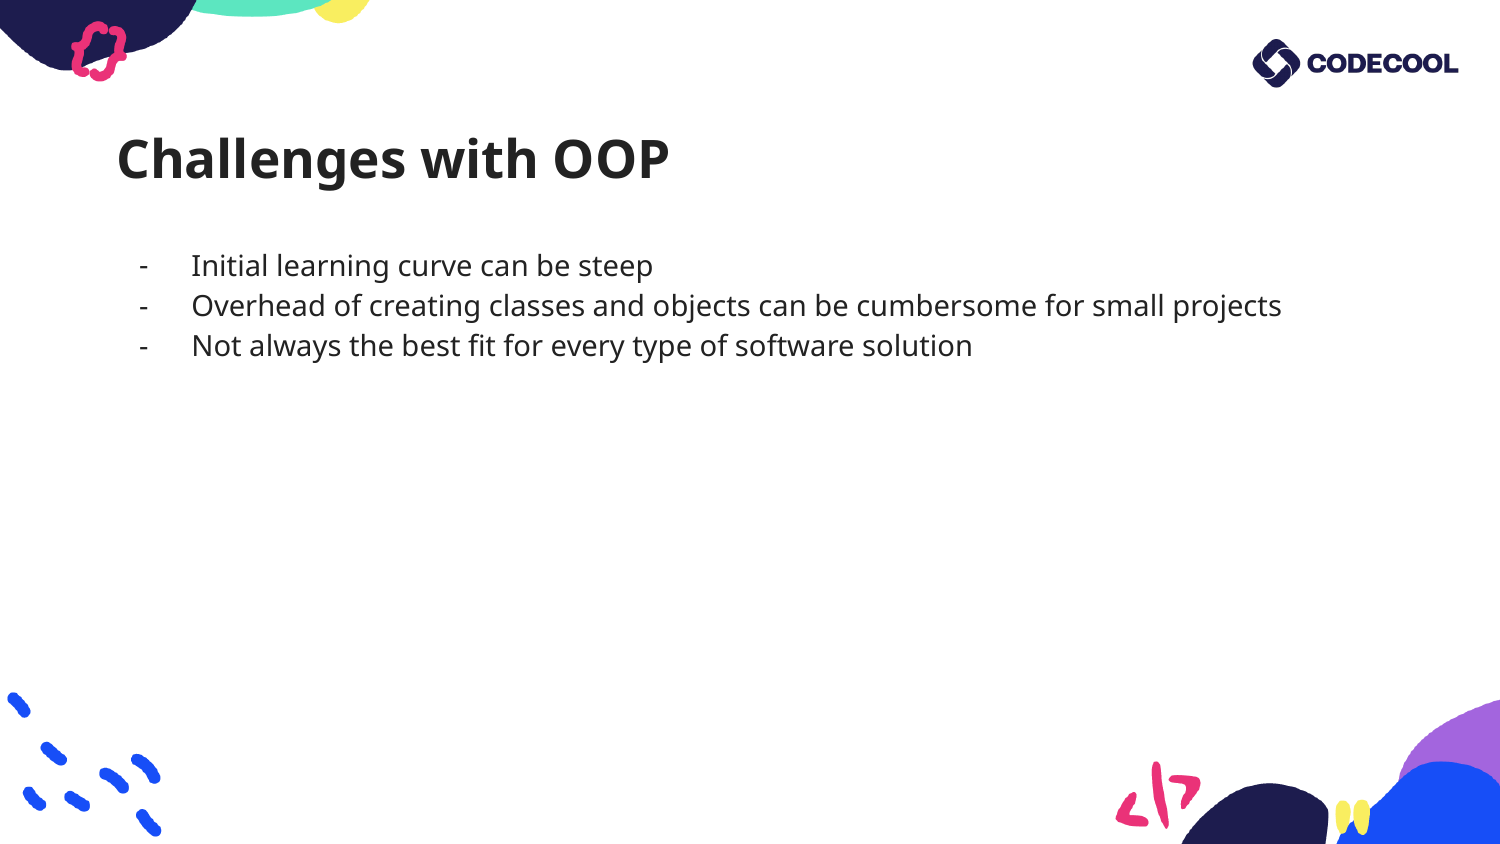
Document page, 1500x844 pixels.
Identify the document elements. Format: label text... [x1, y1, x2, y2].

picture [0, 0, 1500, 844]
title Challenges with OOP [101, 110, 1499, 205]
list Initial learning curve can be steep Overhead of creating classes and objects can be cumbersome for small projects Not always the best fit for every type of software solution [101, 226, 1403, 741]
